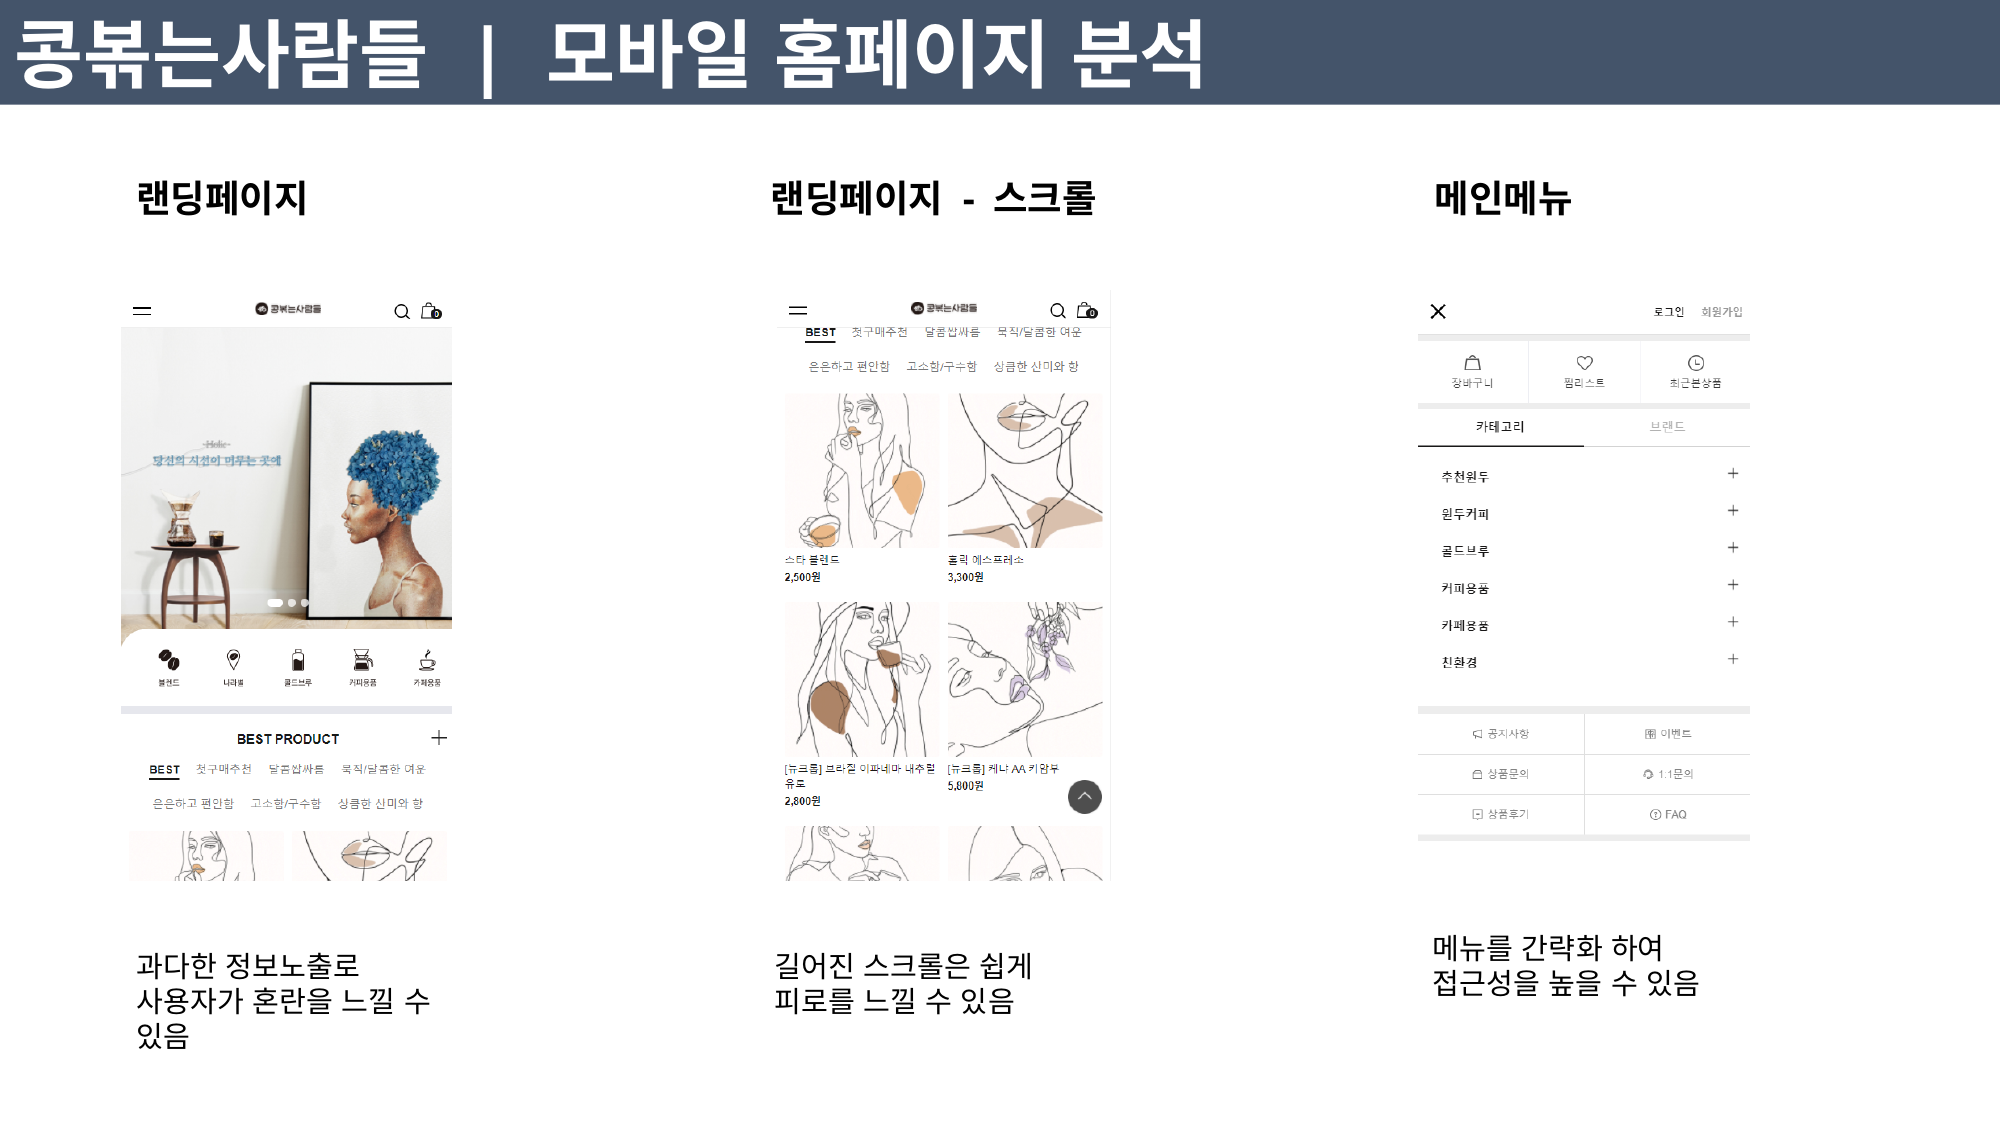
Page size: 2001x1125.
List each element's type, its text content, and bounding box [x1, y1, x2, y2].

text_box 메뉴를 간략화 하여 접근성을 높을 수 있음 [1417, 922, 1748, 1008]
text_box 콩볶는사람들 | 모바일 홈페이지 분석 [0, 0, 2000, 105]
text_box 랜딩페이지 - 스크롤 [756, 167, 1112, 228]
text_box 랜딩페이지 [121, 167, 324, 228]
picture [121, 290, 452, 881]
text_box 과다한 정보노출로 사용자가 혼란을 느낄 수 있음 [121, 940, 452, 1061]
text_box 길어진 스크롤은 쉽게 피로를 느낄 수 있음 [759, 940, 1090, 1026]
picture [777, 290, 1111, 881]
picture [1417, 290, 1750, 881]
text_box 메인메뉴 [1420, 167, 1588, 228]
